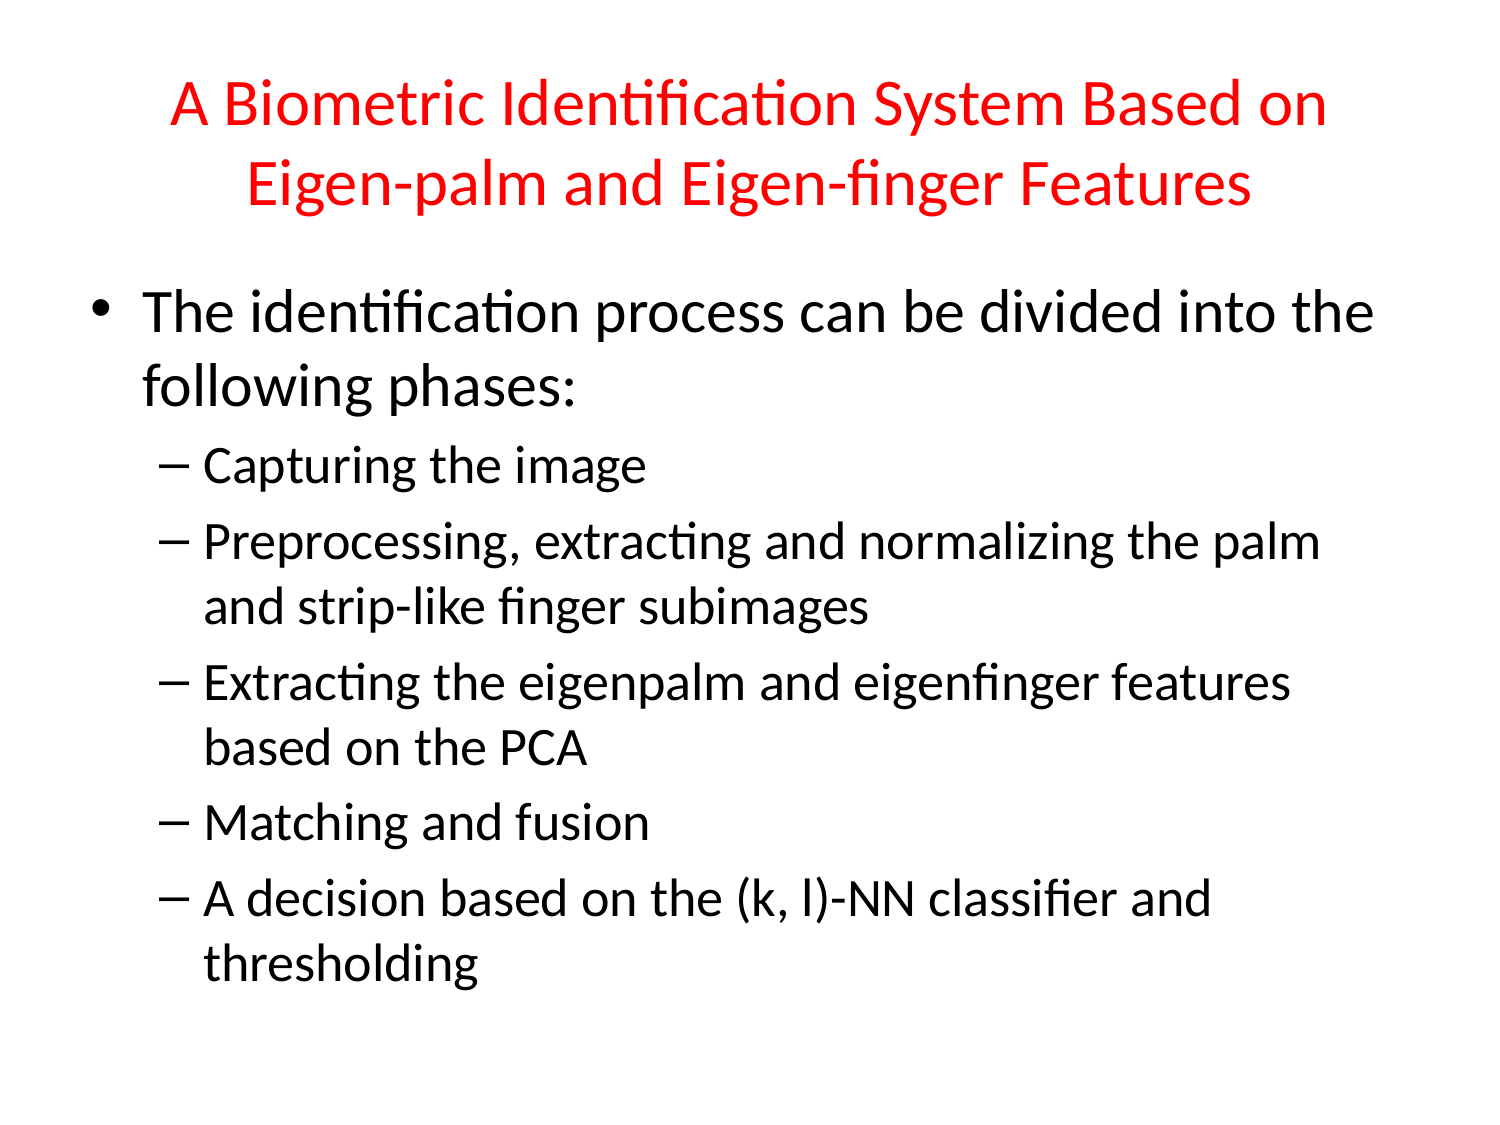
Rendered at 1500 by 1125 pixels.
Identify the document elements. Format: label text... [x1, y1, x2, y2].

list The identification process can be divided into the following phases: Capturing the image Preprocessing, extracting and normalizing the palm and strip-like finger subimages Extracting the eigenpalm and eigenfinger features based on the PCA Matching and fusion A decision based on the (k, l)-NN classifier and thresholding [75, 262, 1425, 1005]
title A Biometric Identification System Based on Eigen-palm and Eigen-finger Features [75, 45, 1425, 233]
